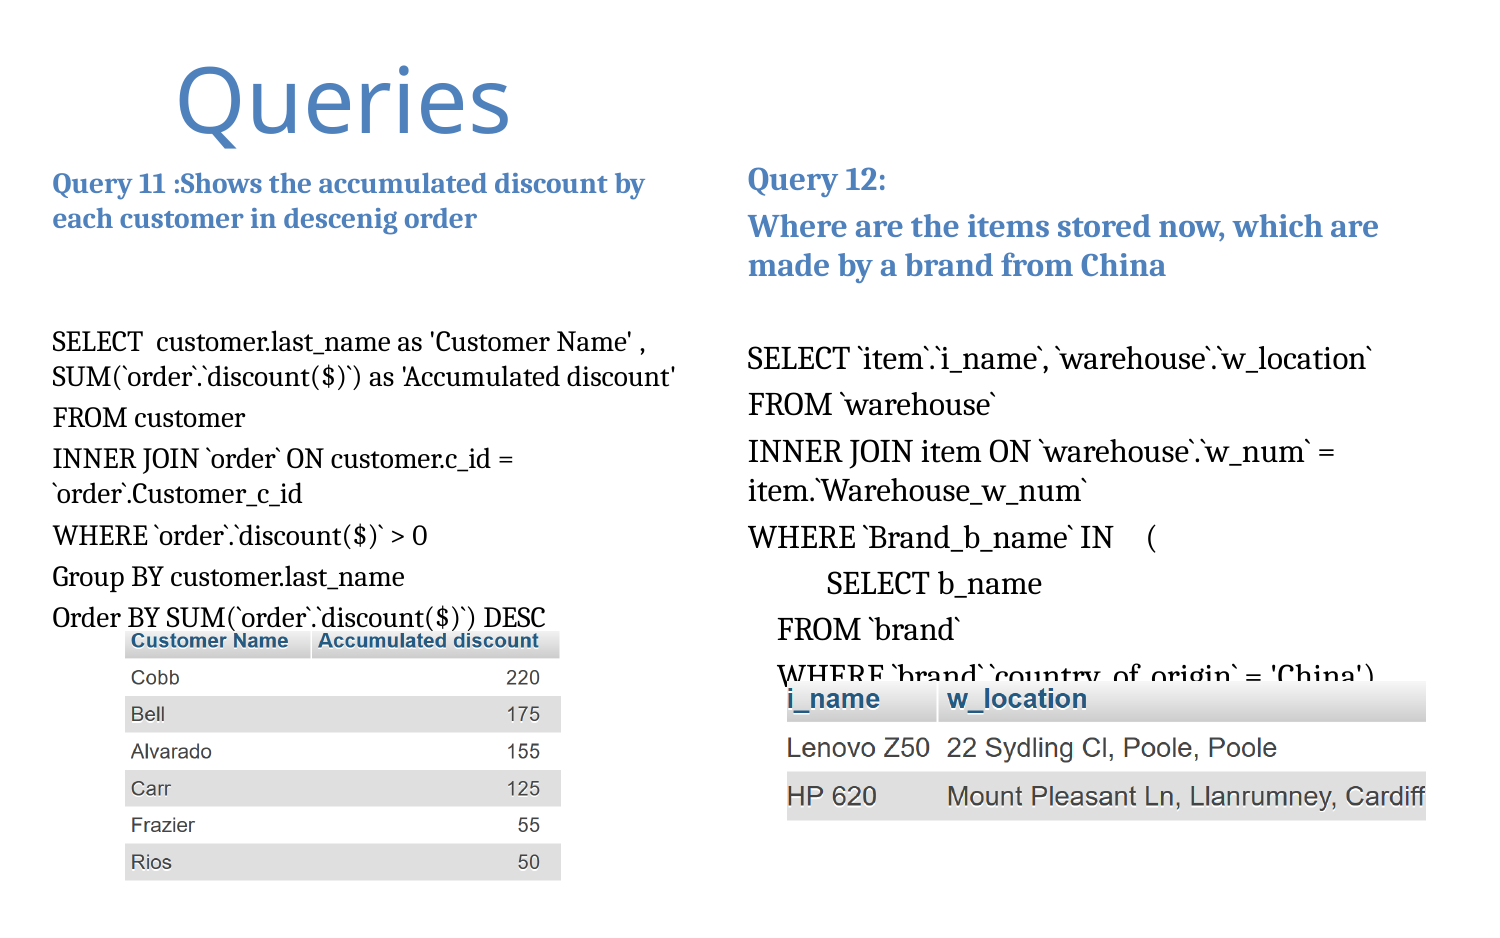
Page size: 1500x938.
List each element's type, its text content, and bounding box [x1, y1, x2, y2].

text_box Query 12: Where are the items stored now, which are made by a brand from China SELECT `item`.`i_name`, `warehouse`.`w_location` FROM `warehouse` INNER JOIN item ON `warehouse`.`w_num` = item.`Warehouse_w_num` WHERE `Brand_b_name` IN ( SELECT b_name FROM `brand` WHERE `brand`.`country_of_origin` = 'China') [732, 150, 1396, 770]
picture [787, 680, 1426, 822]
title Queries [0, 18, 738, 175]
list Query 11 :Shows the accumulated discount by each customer in descenig order SELECT customer.last_name as 'Customer Name' , SUM(`order`.`discount($)`) as 'Accumulated discount' FROM customer INNER JOIN `order` ON customer.c_id = `order`.Customer_c_id WHERE `order`.`discount($)` > 0 Group BY customer.last_name Order BY SUM(`order`.`discount($)`) DESC [37, 175, 700, 657]
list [123, 630, 564, 881]
